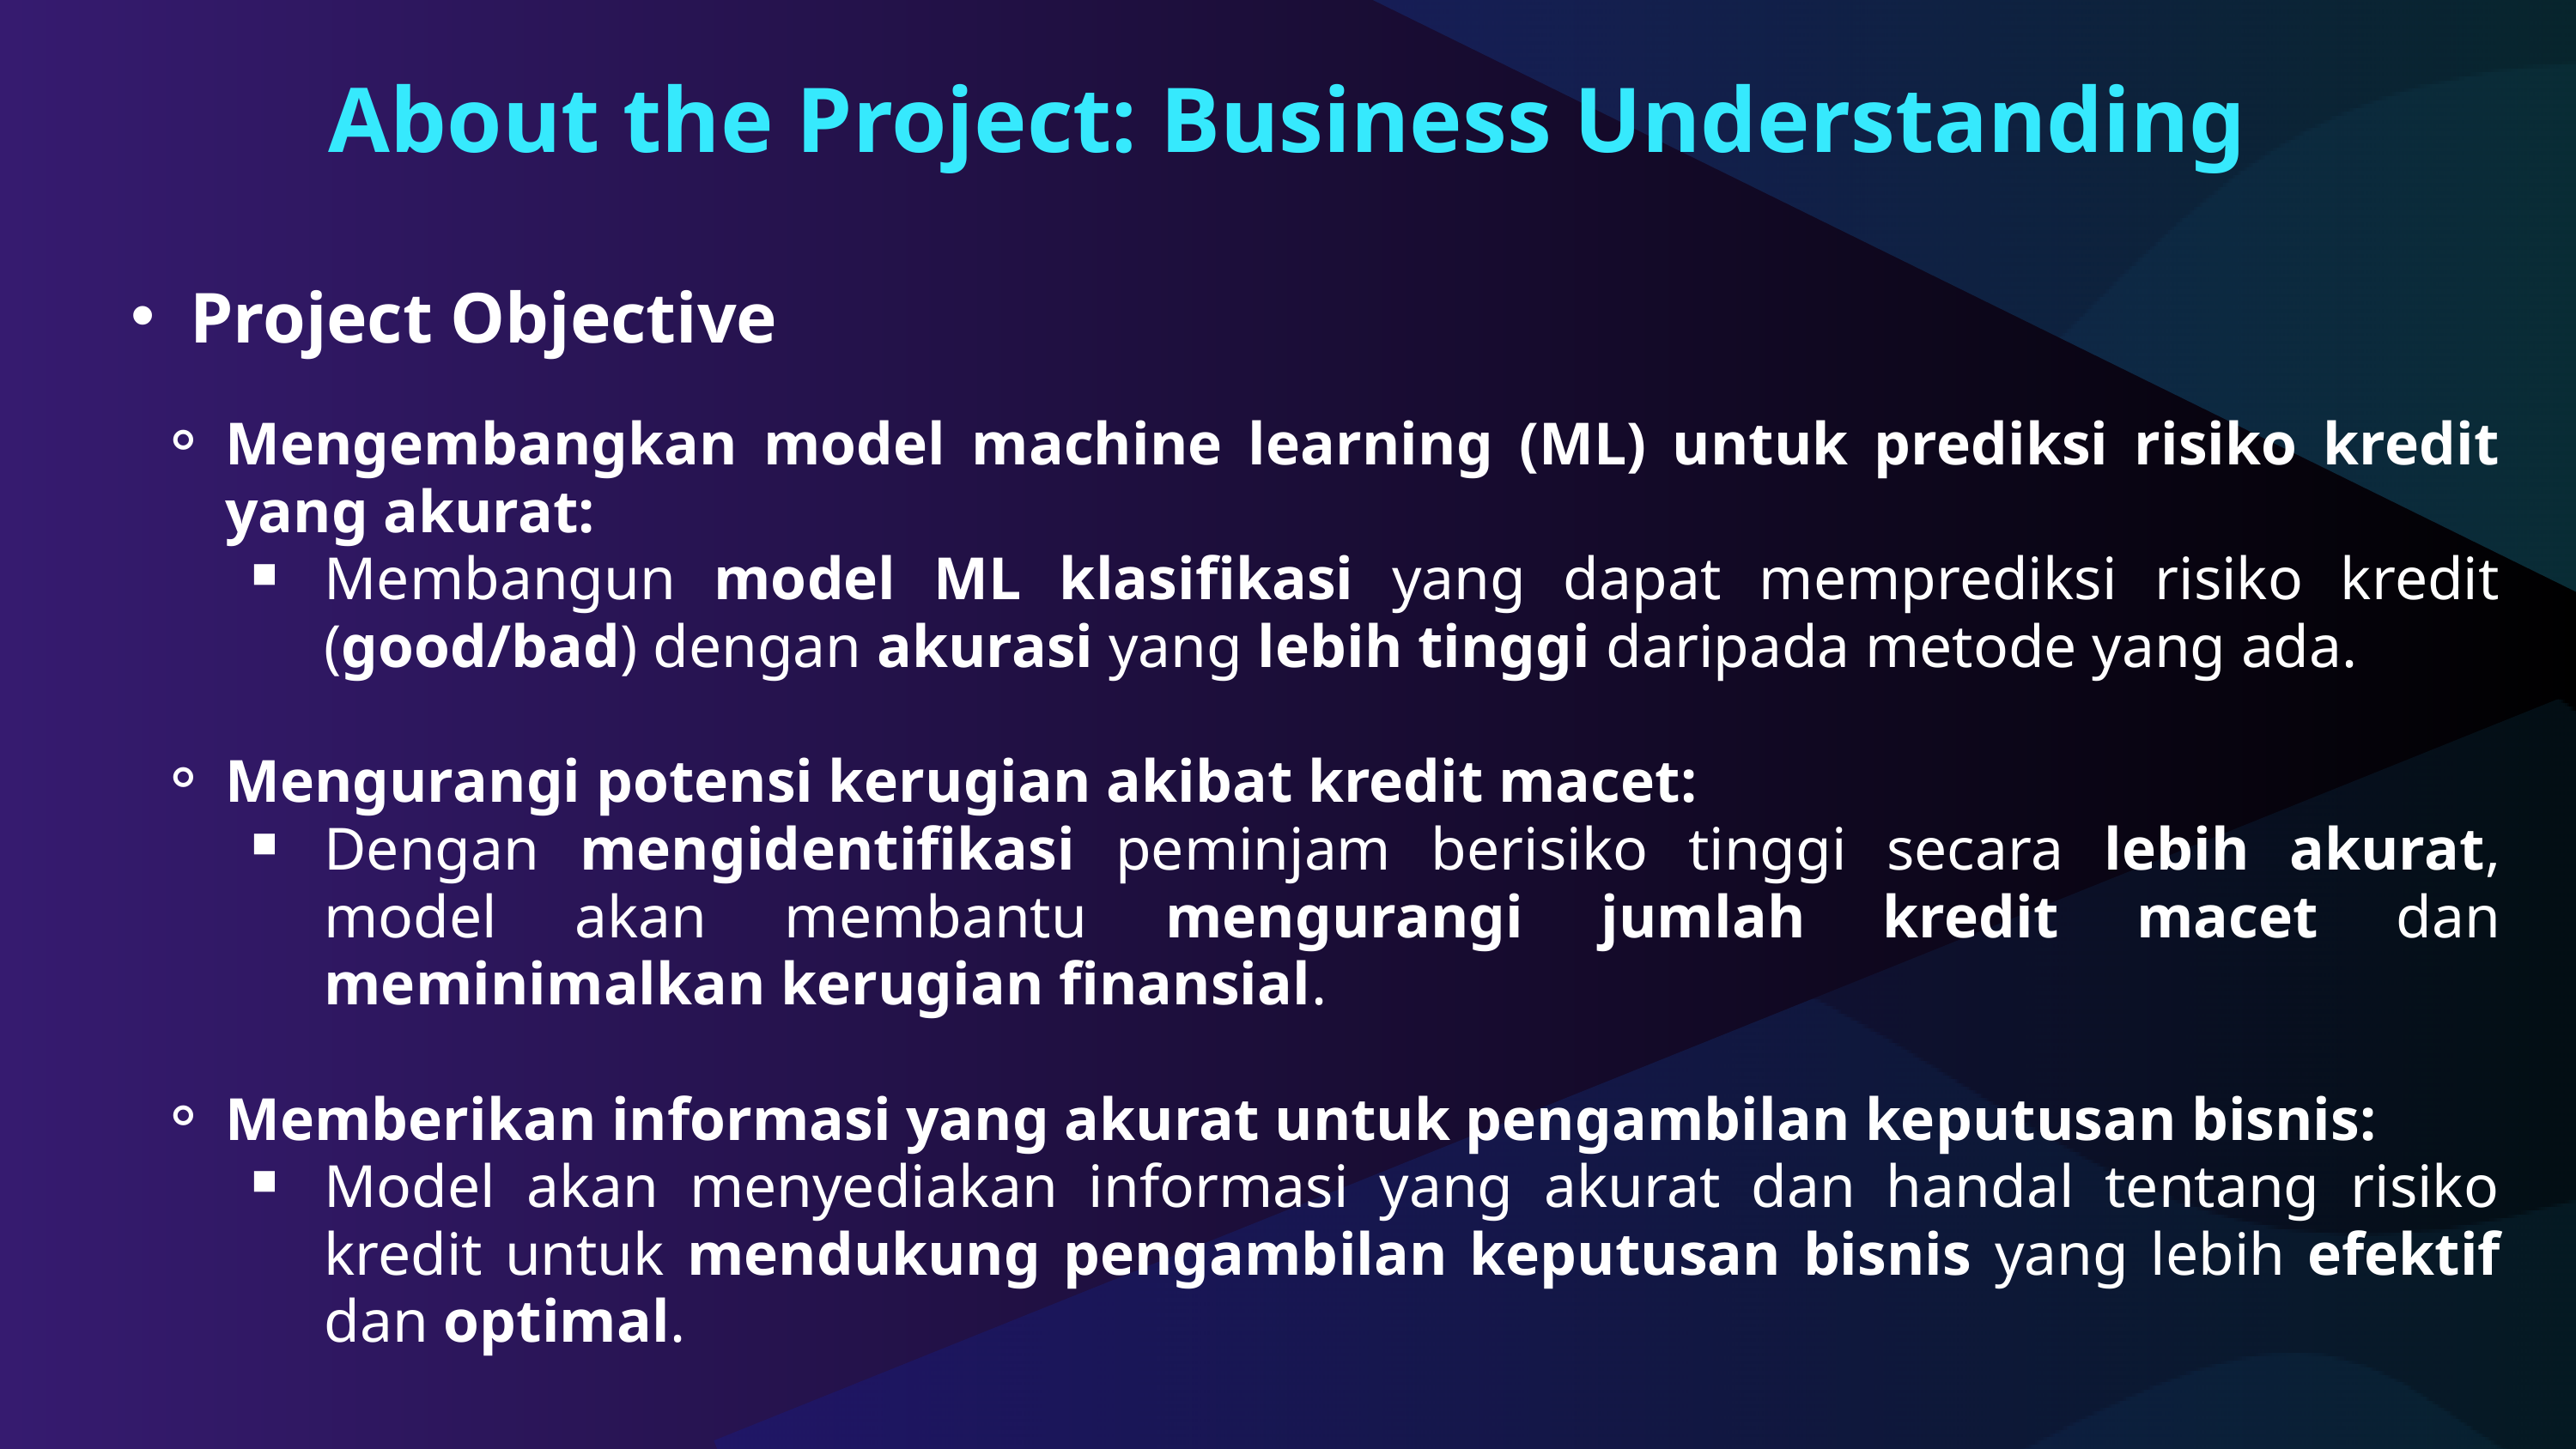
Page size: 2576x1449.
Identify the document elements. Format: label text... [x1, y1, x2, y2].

text_box [1372, 0, 2576, 592]
text_box Mengembangkan model machine learning (ML) untuk prediksi risiko kredit yang akurat: Membangun model ML klasifikasi yang dapat memprediksi risiko kredit (good/bad) dengan akurasi yang lebih tinggi daripada metode yang ada. Mengurangi potensi kerugian akibat kredit macet: Dengan mengidentifikasi peminjam berisiko tinggi secara lebih akurat, model akan membantu mengurangi jumlah kredit macet dan meminimalkan kerugian finansial. Memberikan informasi yang akurat untuk pengambilan keputusan bisnis: Model akan menyediakan informasi yang akurat dan handal tentang risiko kredit untuk mendukung pengambilan keputusan bisnis yang lebih efektif dan optimal. [27, 409, 2501, 1355]
text_box About the Project: Business Understanding [204, 85, 2372, 171]
text_box Project Objective [72, 276, 2501, 357]
text_box [714, 691, 2576, 1449]
